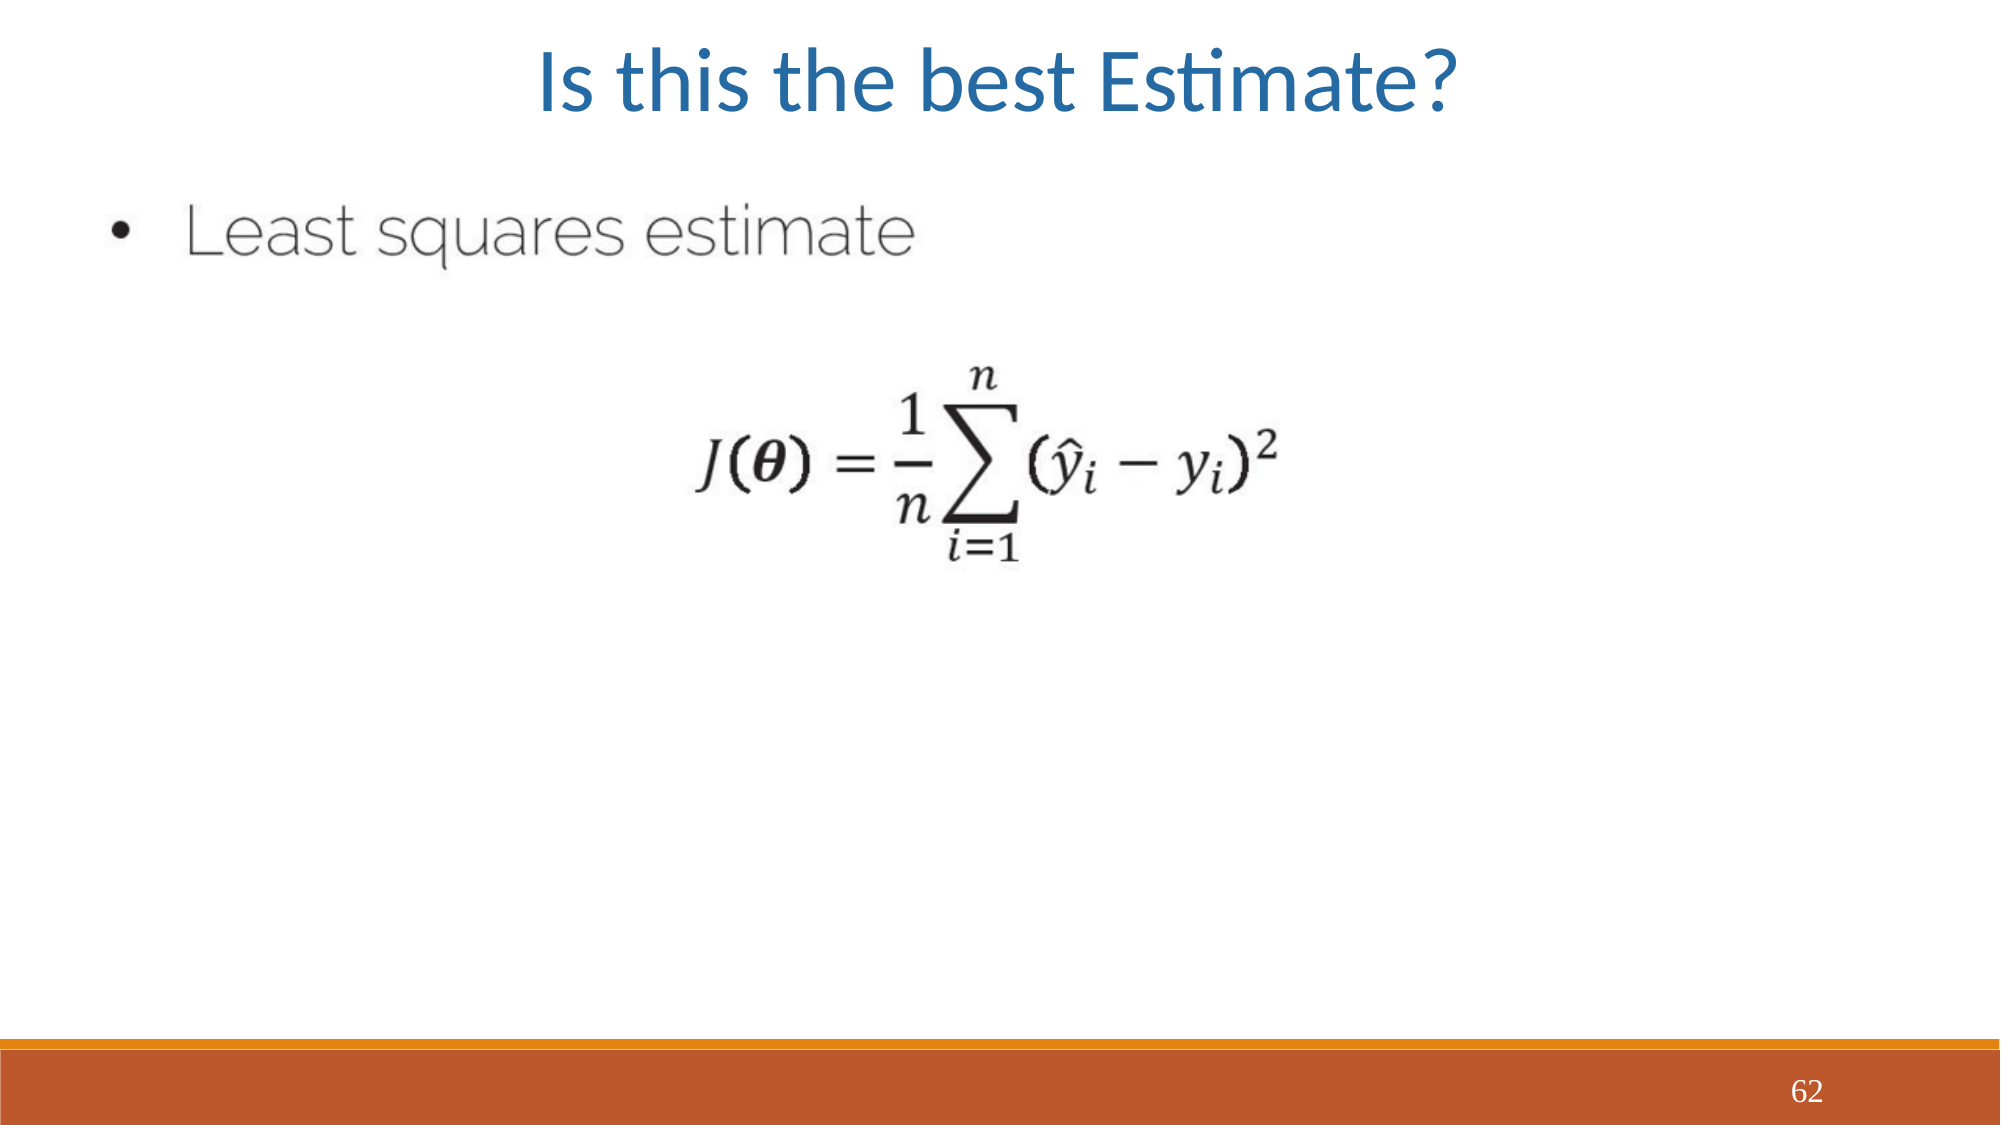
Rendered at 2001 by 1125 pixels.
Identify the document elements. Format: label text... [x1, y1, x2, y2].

slide_number 62 [1624, 1059, 1840, 1120]
picture [73, 165, 1425, 593]
text_box Is this the best Estimate? [137, 24, 1863, 125]
